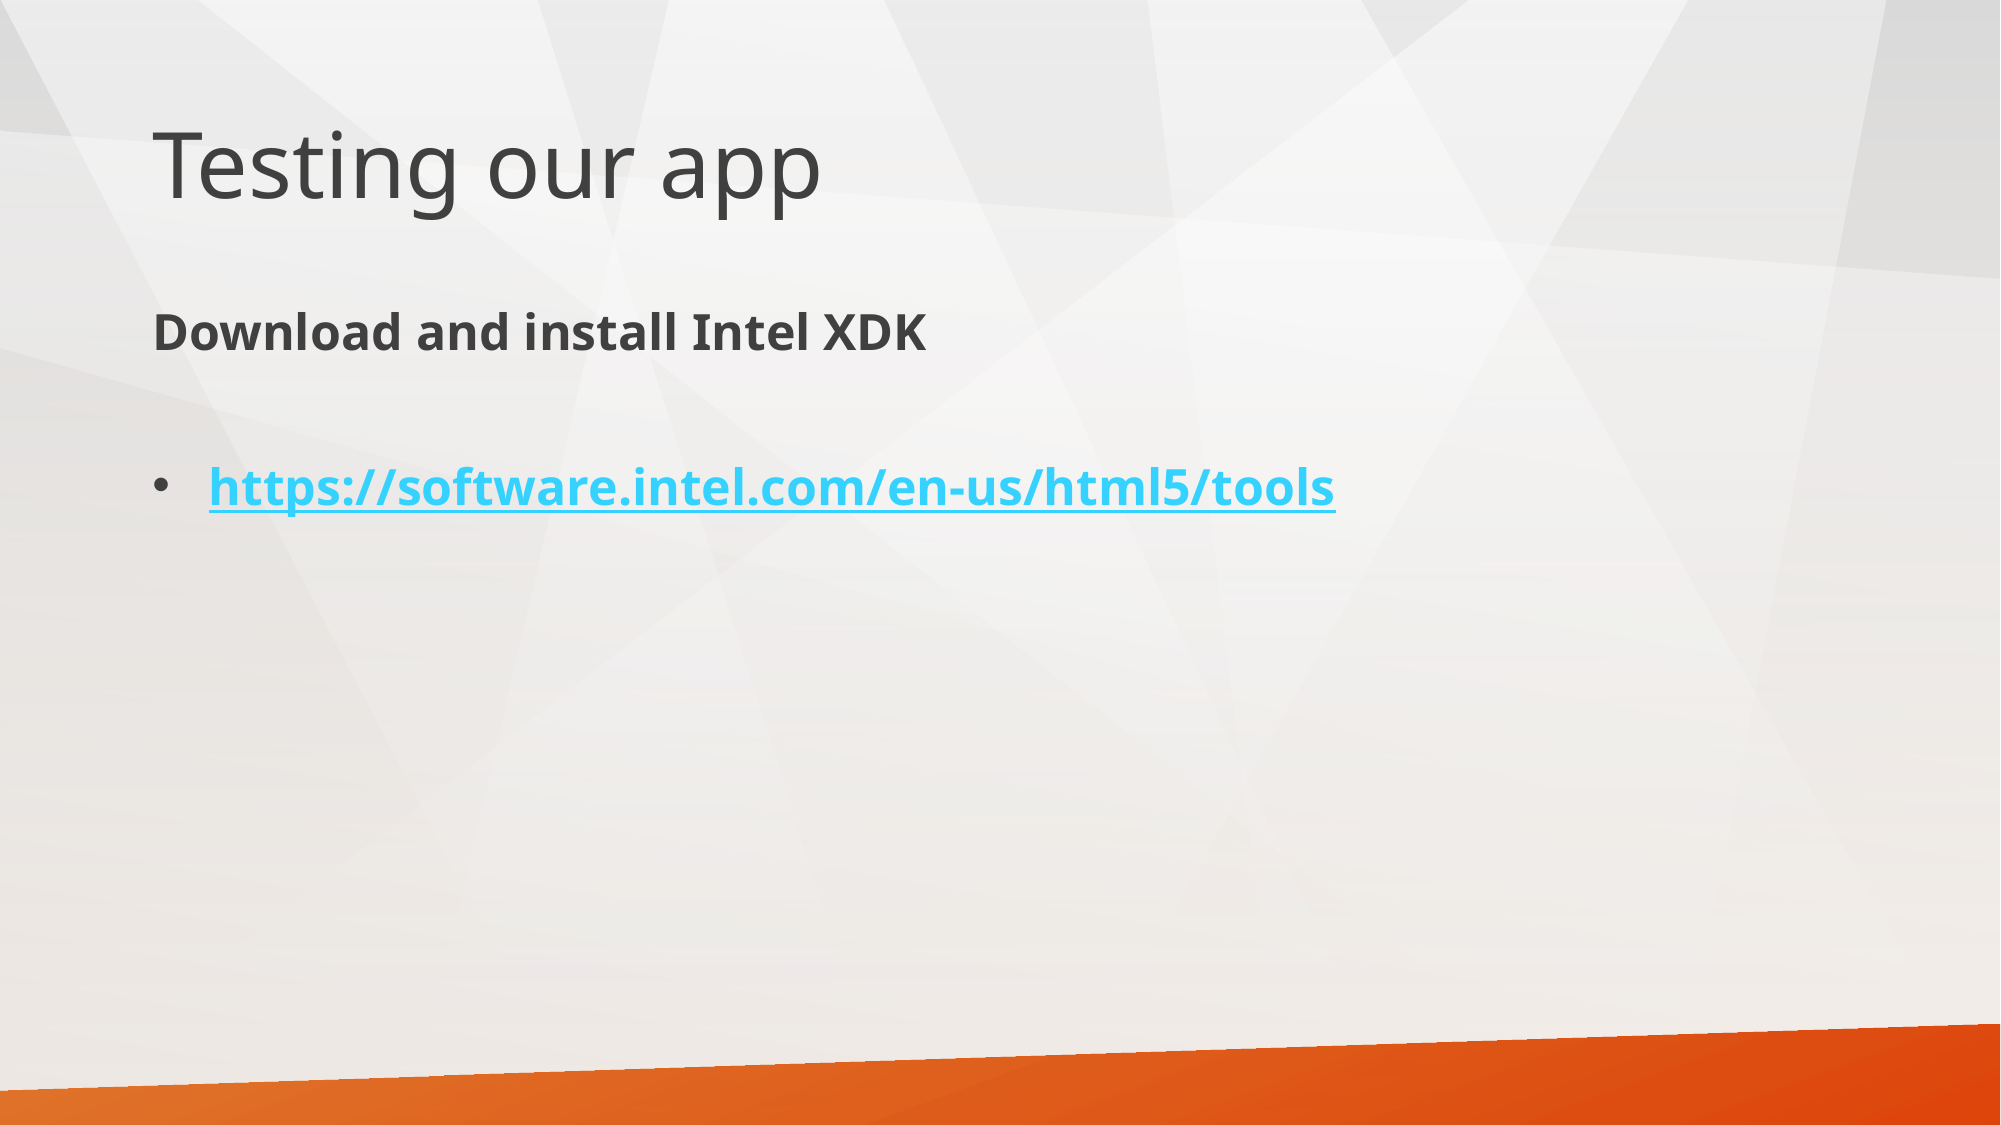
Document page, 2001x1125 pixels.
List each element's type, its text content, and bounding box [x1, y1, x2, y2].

title Testing our app [137, 59, 1863, 278]
list Download and install Intel XDK https://software.intel.com/en-us/html5/tools [137, 299, 1863, 1014]
